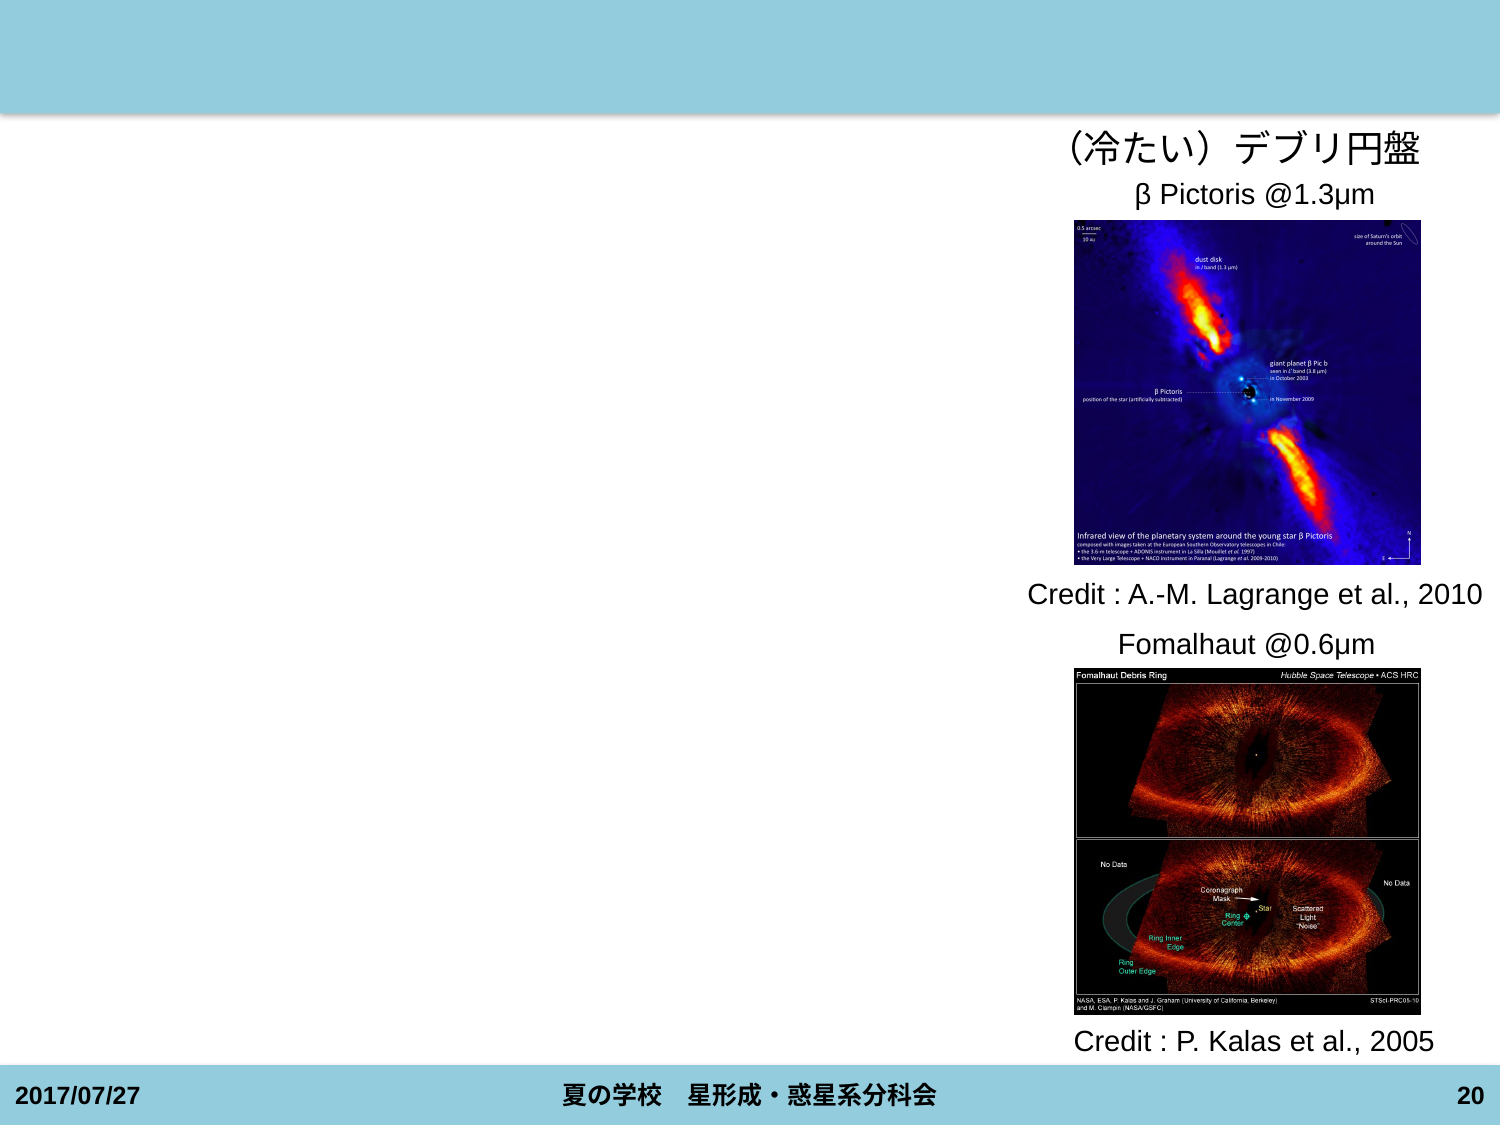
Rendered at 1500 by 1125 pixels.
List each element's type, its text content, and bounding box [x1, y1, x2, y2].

picture [1074, 668, 1421, 1015]
text_box Fomalhaut @0.6μm [1103, 618, 1391, 667]
slide_number 20 [1149, 1065, 1500, 1125]
text_box （冷たい）デブリ円盤 [1031, 117, 1452, 178]
text_box Credit : P. Kalas et al., 2005 [1058, 1014, 1451, 1065]
text_box Credit : A.-M. Lagrange et al., 2010 [1012, 567, 1499, 618]
footer 夏の学校 星形成・惑星系分科会 [512, 1065, 988, 1125]
text_box β Pictoris @1.3μm [1119, 178, 1391, 218]
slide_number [0, 1065, 350, 1125]
picture [1074, 220, 1421, 566]
